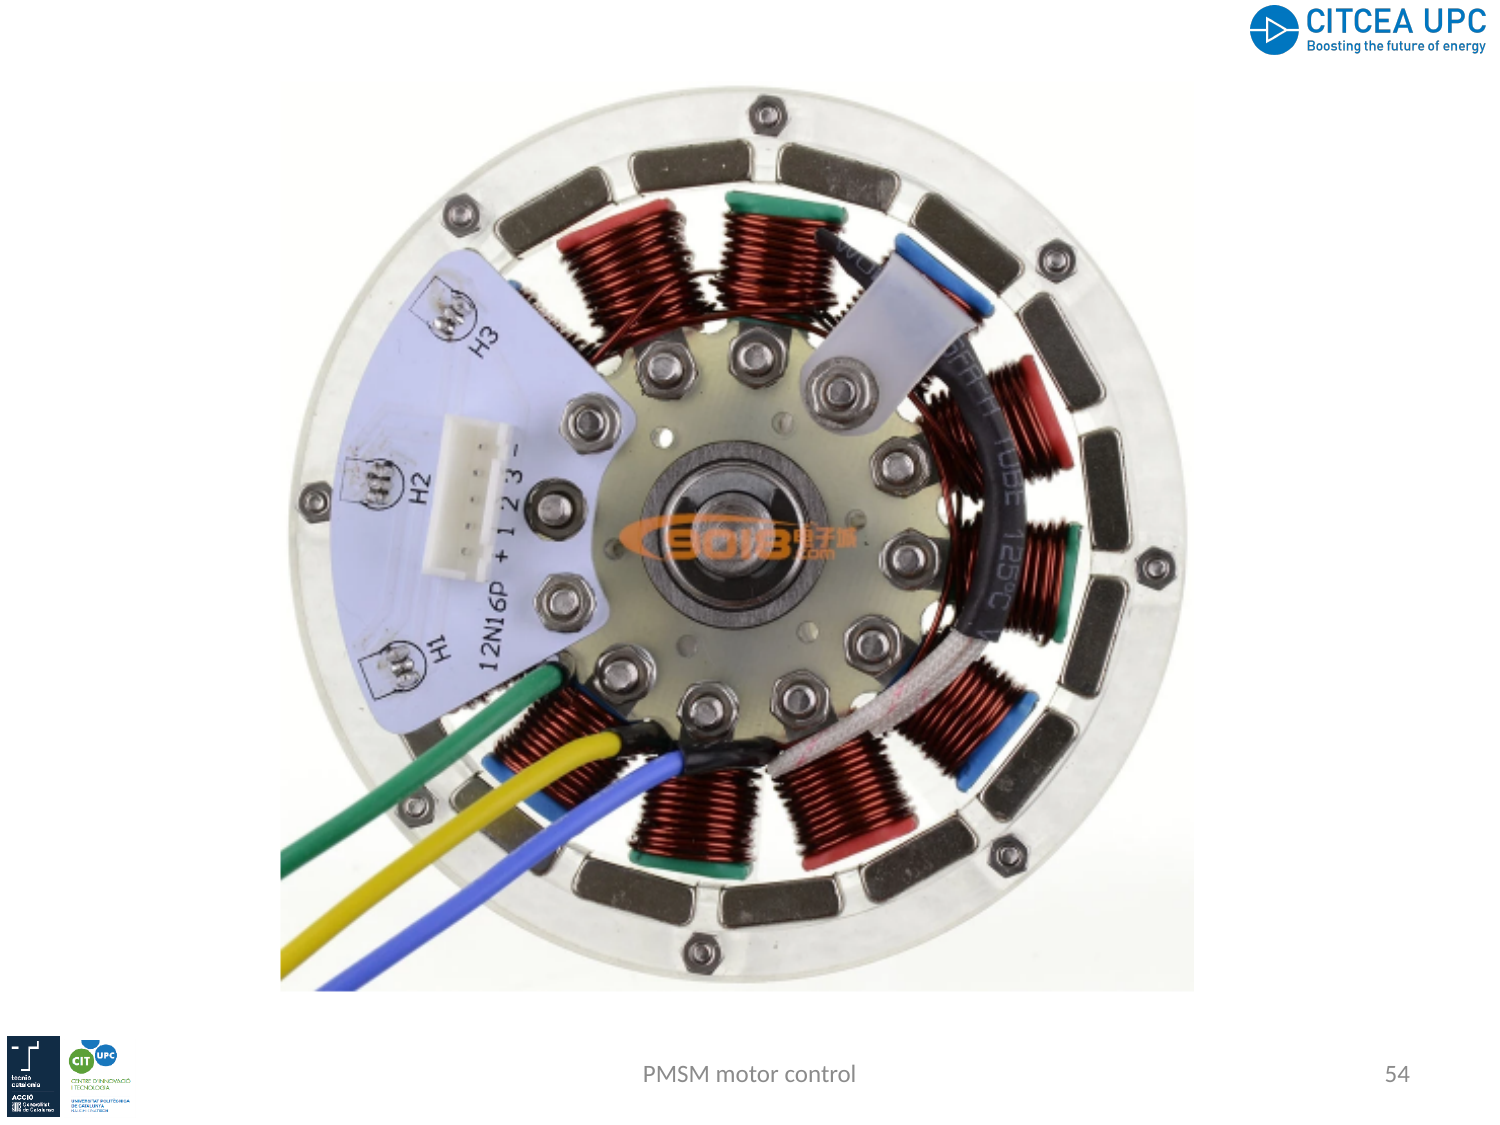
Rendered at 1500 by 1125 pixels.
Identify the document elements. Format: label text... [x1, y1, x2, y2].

picture [277, 77, 1194, 1001]
picture [64, 1039, 136, 1118]
slide_number 54 [1074, 1042, 1425, 1103]
footer PMSM motor control [512, 1042, 988, 1103]
picture [1250, 5, 1497, 60]
picture [5, 1034, 61, 1118]
